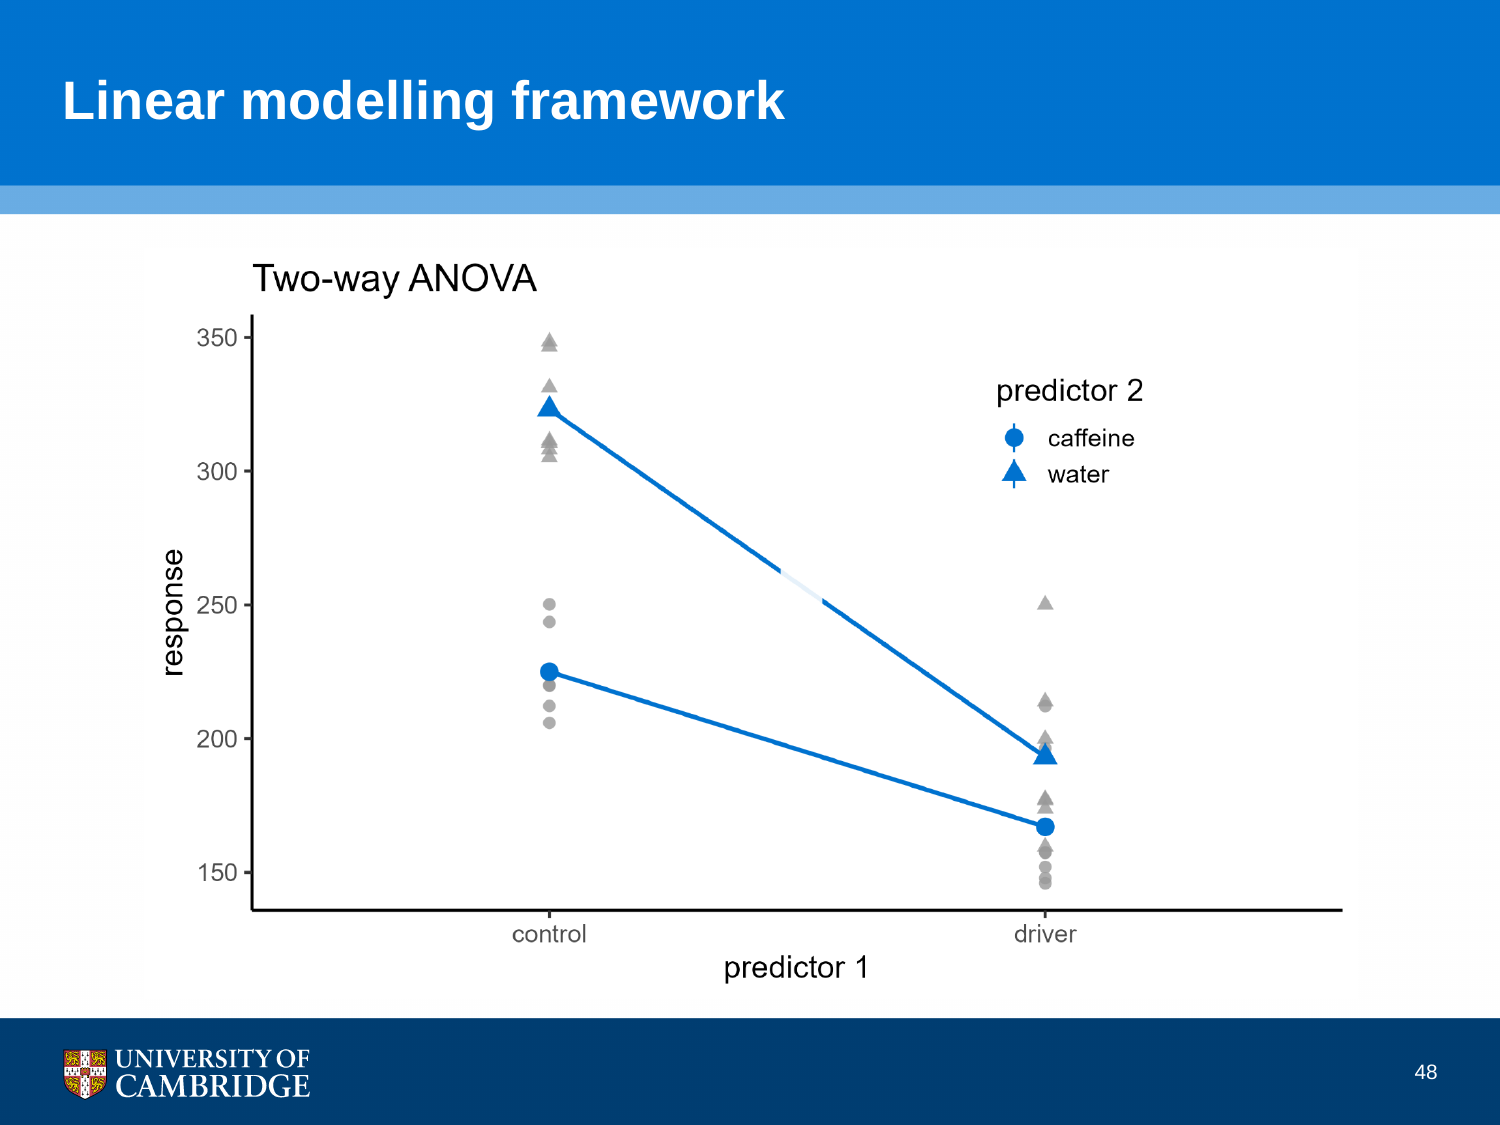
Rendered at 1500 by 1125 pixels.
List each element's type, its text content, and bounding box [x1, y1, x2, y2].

slide_number 48 [1289, 1058, 1438, 1088]
picture [0, 0, 1500, 1125]
title Linear modelling framework [62, 65, 1438, 136]
